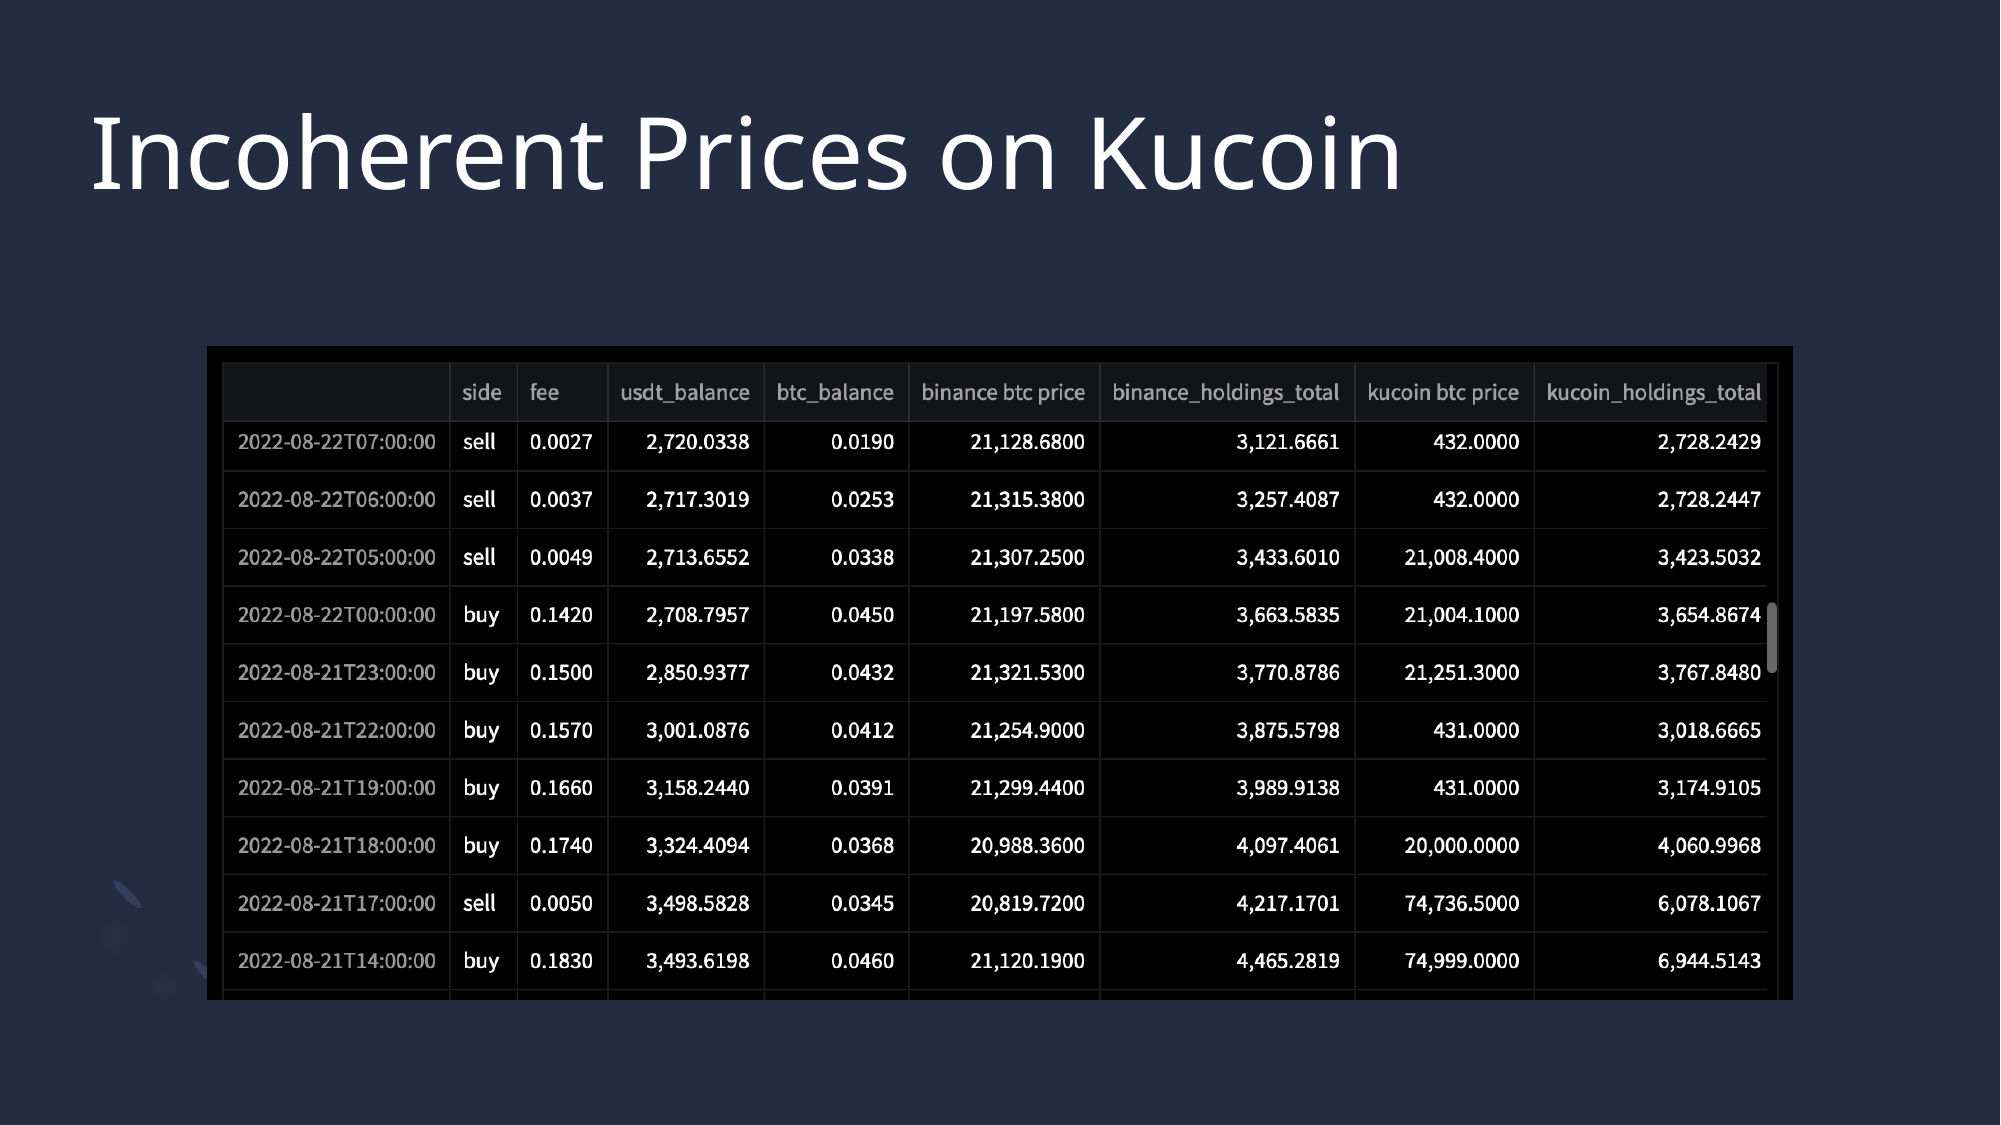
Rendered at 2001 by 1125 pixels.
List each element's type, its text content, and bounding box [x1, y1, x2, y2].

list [207, 346, 1793, 1000]
title Incoherent Prices on Kucoin [90, 90, 1910, 309]
